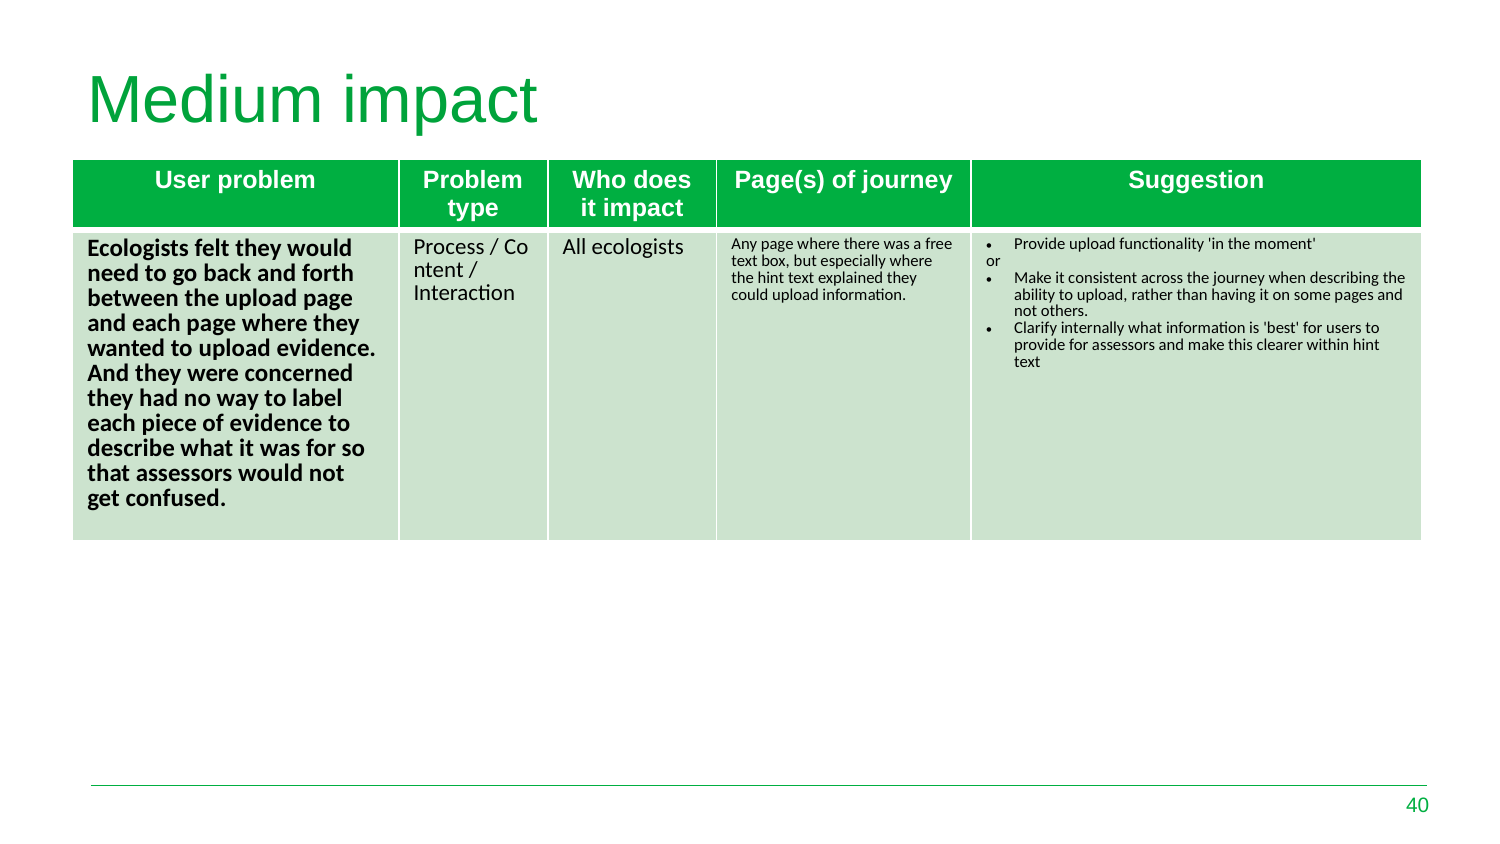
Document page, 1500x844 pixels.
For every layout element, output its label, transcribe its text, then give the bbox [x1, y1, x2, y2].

table_header Who does it impact [549, 160, 716, 227]
table_cell All ecologists [549, 233, 716, 540]
table_cell Any page where there was a free text box, but especially where the hint text explained they could upload information. [717, 233, 970, 540]
table_cell Provide upload functionality 'in the moment' or Make it consistent across the journey when describing the ability to upload, rather than having it on some pages and not others. Clarify internally what information is 'best' for users to provide for assessors and make this clearer within hint text [972, 233, 1421, 540]
table_header Suggestion [972, 160, 1421, 227]
title Medium impact [72, 57, 1428, 117]
table_cell Ecologists felt they would need to go back and forth between the upload page and each page where they wanted to upload evidence. And they were concerned they had no way to label each piece of evidence to describe what it was for so that assessors would not get confused. [73, 233, 398, 540]
table_header User problem [73, 160, 398, 227]
table_cell Process / Content / Interaction [400, 233, 547, 540]
slide_number 40 [1376, 782, 1444, 828]
table_header Problem type [400, 160, 547, 227]
table_header Page(s) of journey [717, 160, 970, 227]
